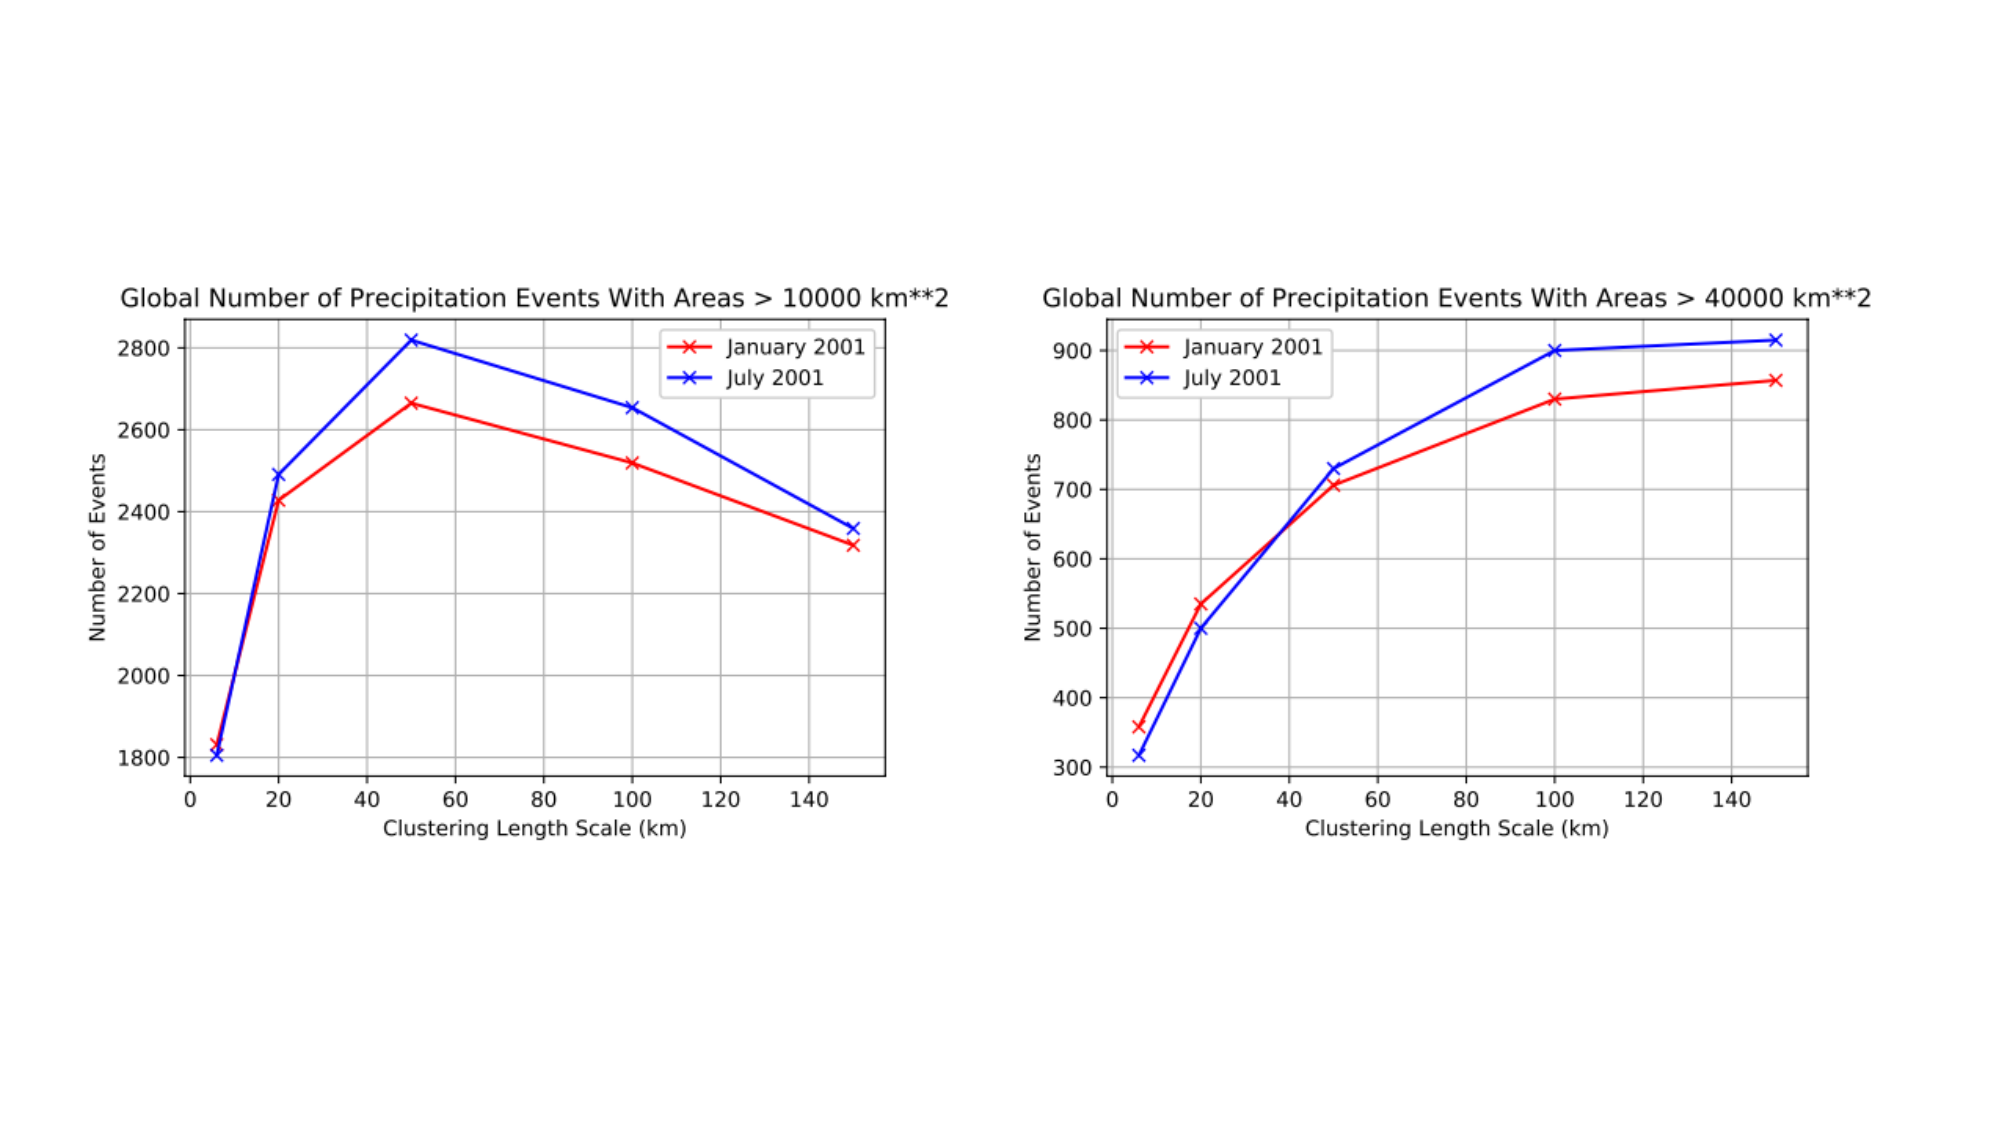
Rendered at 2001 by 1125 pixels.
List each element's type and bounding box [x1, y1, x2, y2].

picture [74, 272, 962, 853]
picture [1009, 272, 1885, 853]
